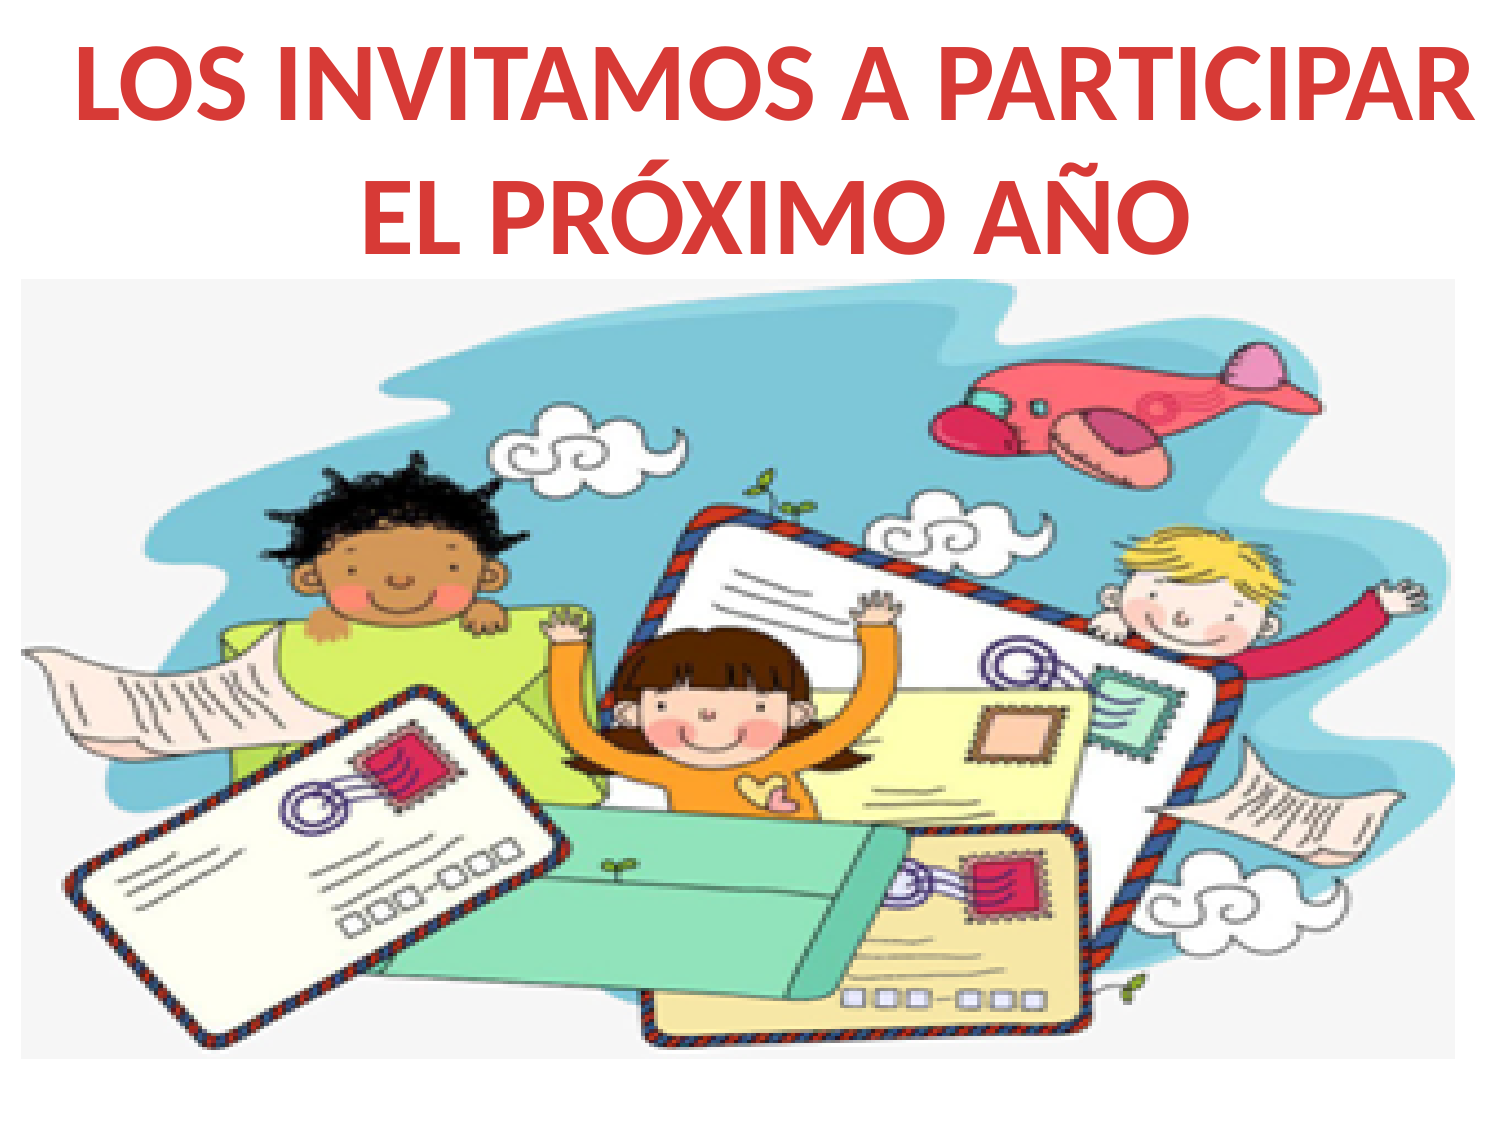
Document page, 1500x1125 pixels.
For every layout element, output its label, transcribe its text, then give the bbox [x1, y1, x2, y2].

picture [0, 266, 1473, 1059]
text_box LOS INVITAMOS A PARTICIPAR EL PRÓXIMO AÑO [51, 0, 1500, 285]
